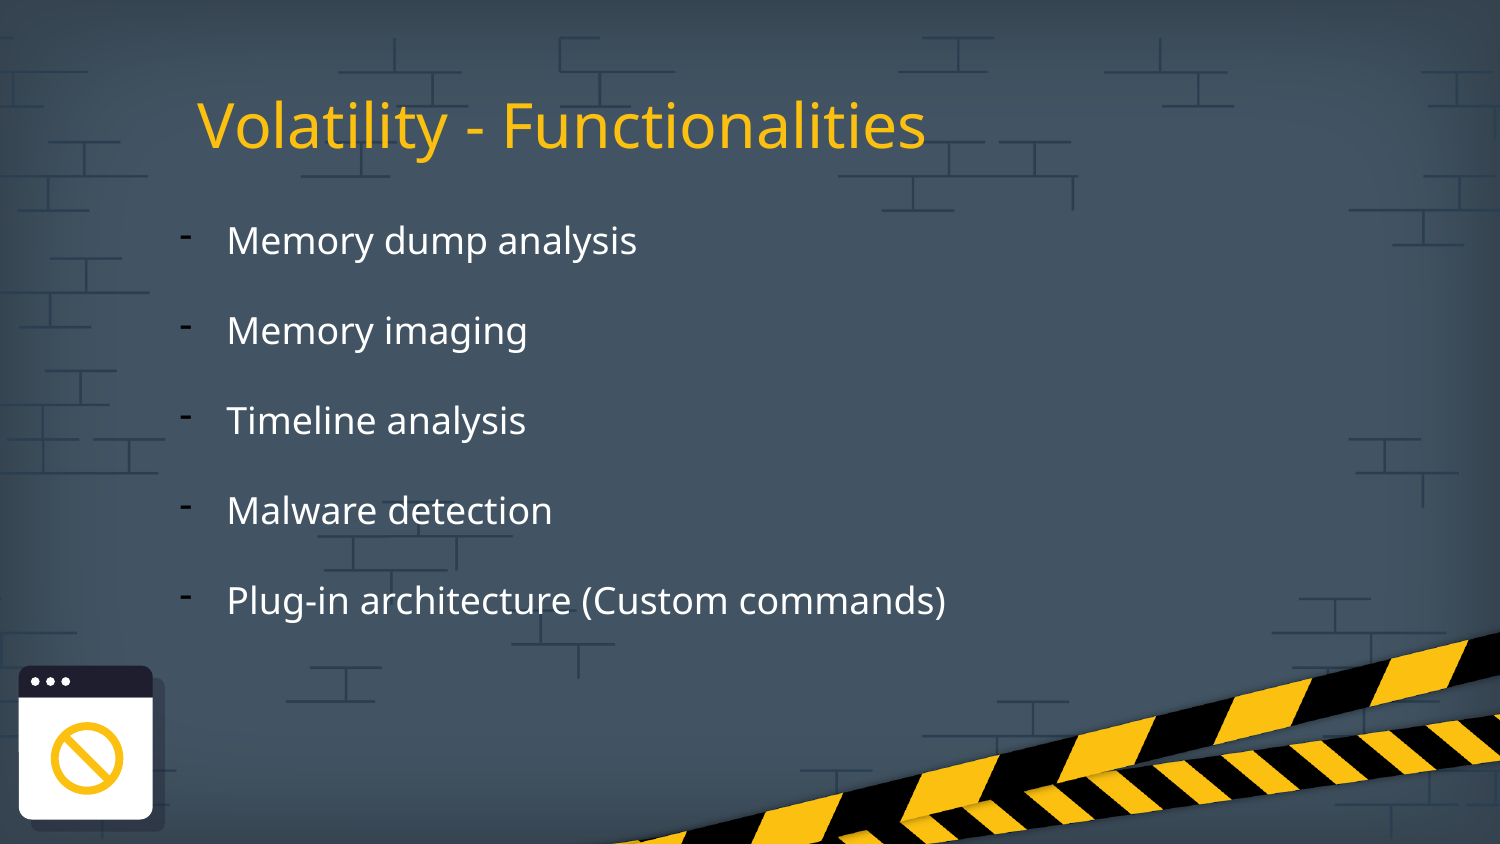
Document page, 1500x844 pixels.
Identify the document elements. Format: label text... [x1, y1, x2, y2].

picture [0, 0, 1500, 844]
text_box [18, 665, 166, 832]
text_box Memory dump analysis Memory imaging Timeline analysis Malware detection Plug-in architecture (Custom commands) [164, 209, 1226, 630]
title Volatility - Functionalities [182, 84, 1449, 163]
